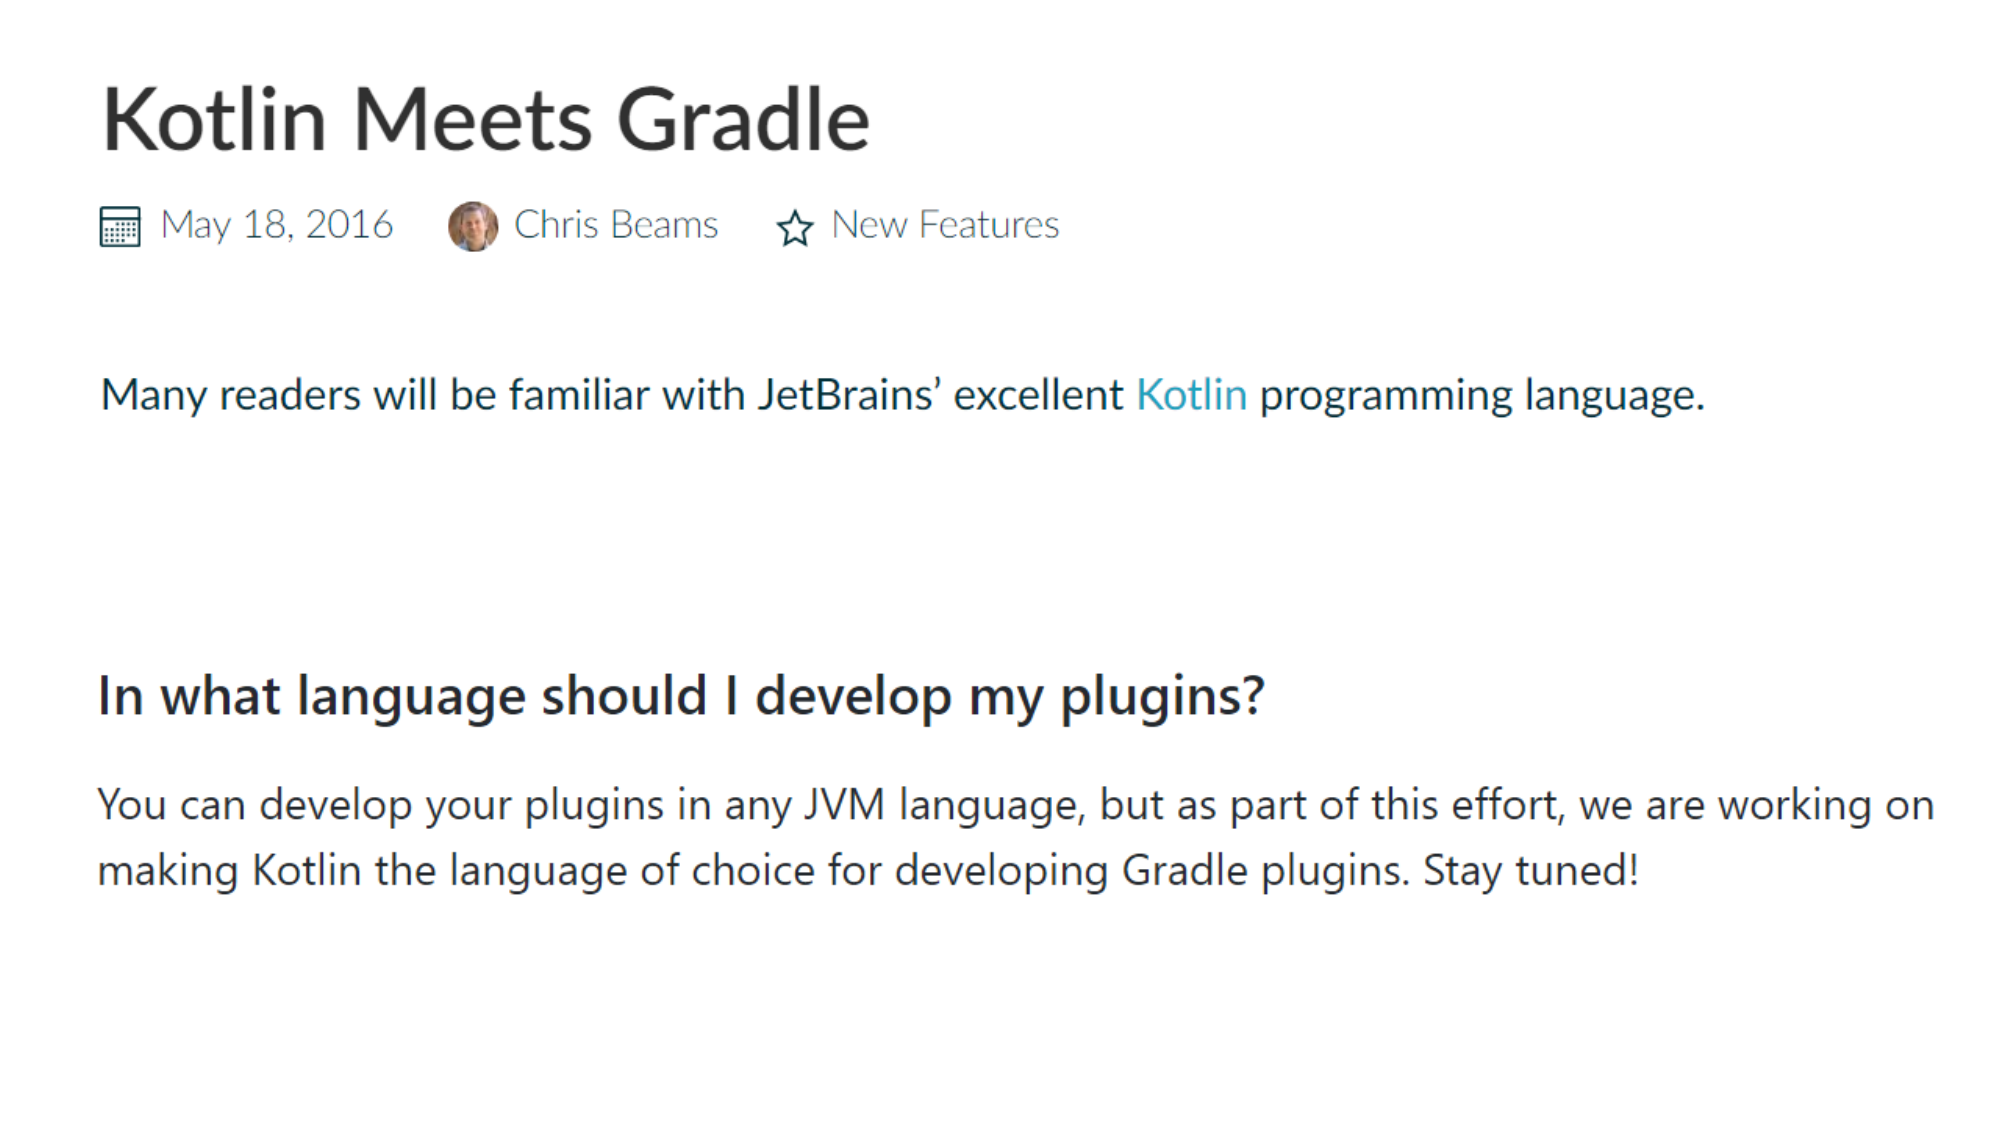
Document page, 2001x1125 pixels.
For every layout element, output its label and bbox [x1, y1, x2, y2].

picture [86, 663, 1946, 904]
picture [86, 69, 1713, 428]
